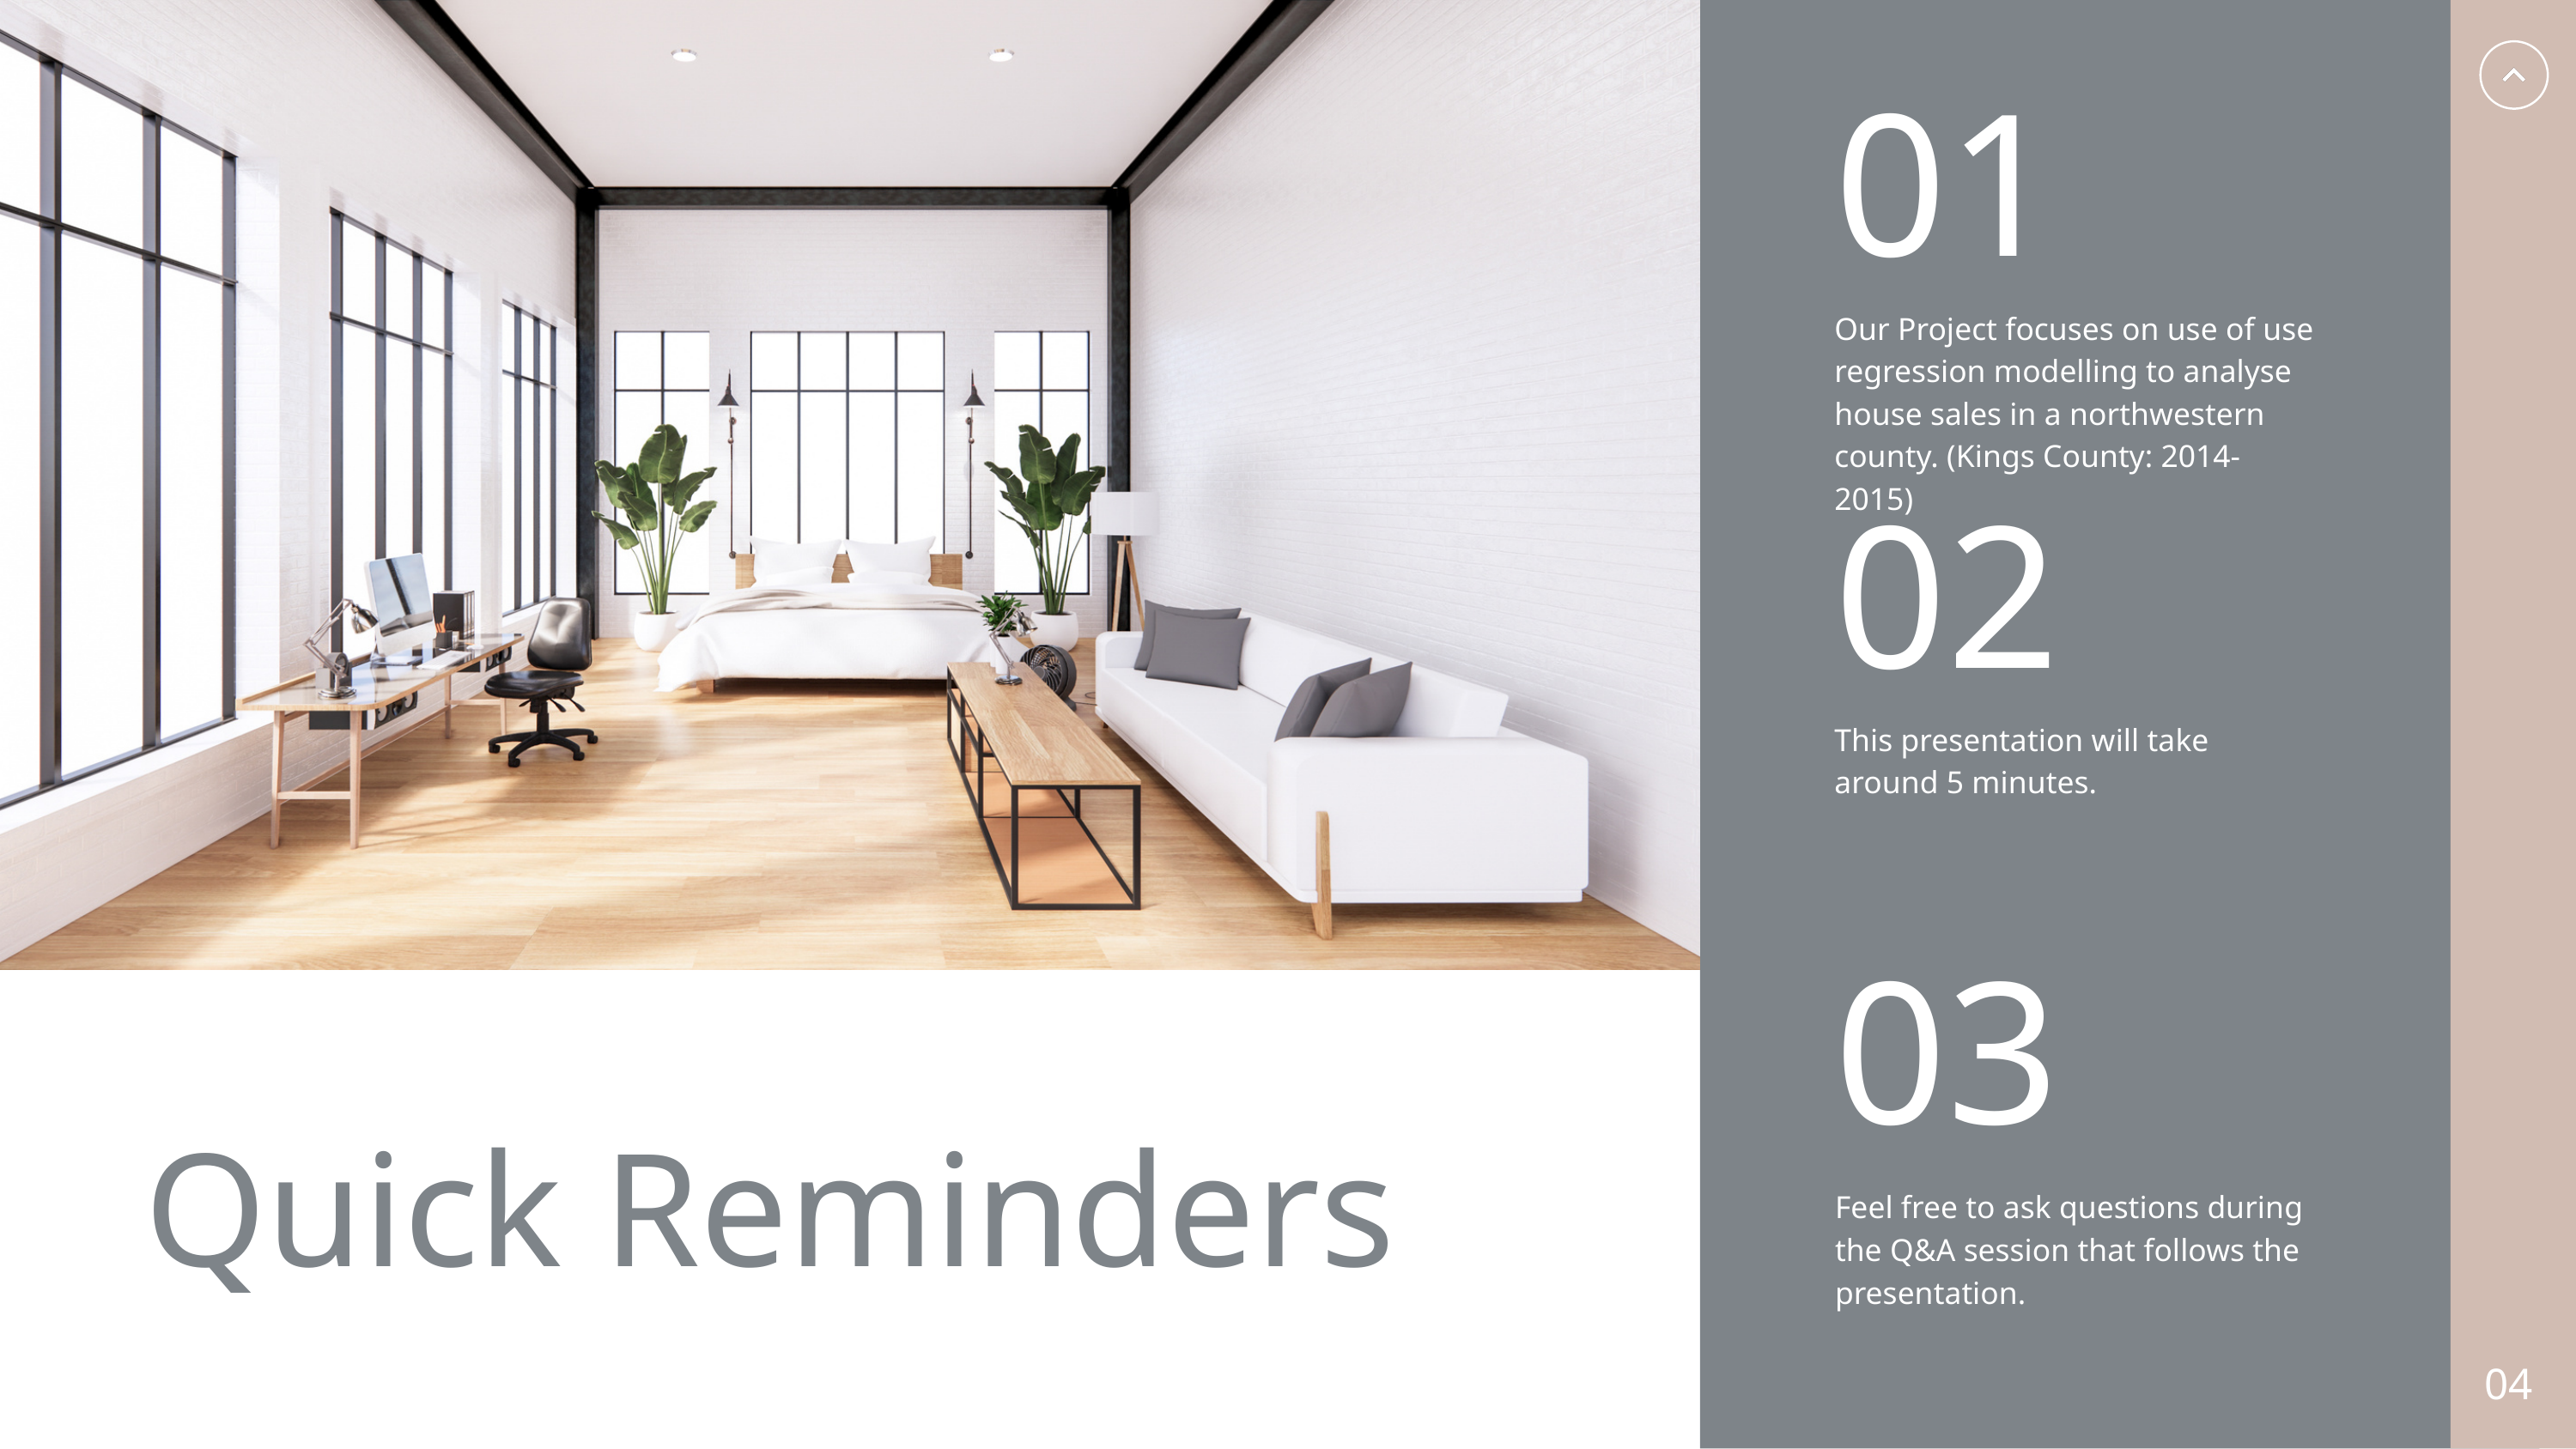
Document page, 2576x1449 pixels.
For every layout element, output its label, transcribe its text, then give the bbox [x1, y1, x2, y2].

text_box 02 [1834, 510, 2315, 708]
text_box [2450, 0, 2576, 1449]
text_box 01 [1834, 99, 2315, 296]
text_box [0, 0, 1700, 970]
text_box [1699, 0, 2450, 1449]
text_box 04 [2484, 1349, 2576, 1409]
text_box 03 [1834, 966, 2315, 1163]
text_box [2479, 39, 2549, 111]
text_box Our Project focuses on use of use regression modelling to analyse house sales in a northwestern county. (Kings County: 2014-2015) [1834, 303, 2315, 510]
text_box Feel free to ask questions during the Q&A session that follows the presentation. [1835, 1182, 2316, 1311]
text_box Quick Reminders [144, 1141, 1481, 1298]
text_box This presentation will take around 5 minutes. [1834, 714, 2315, 800]
